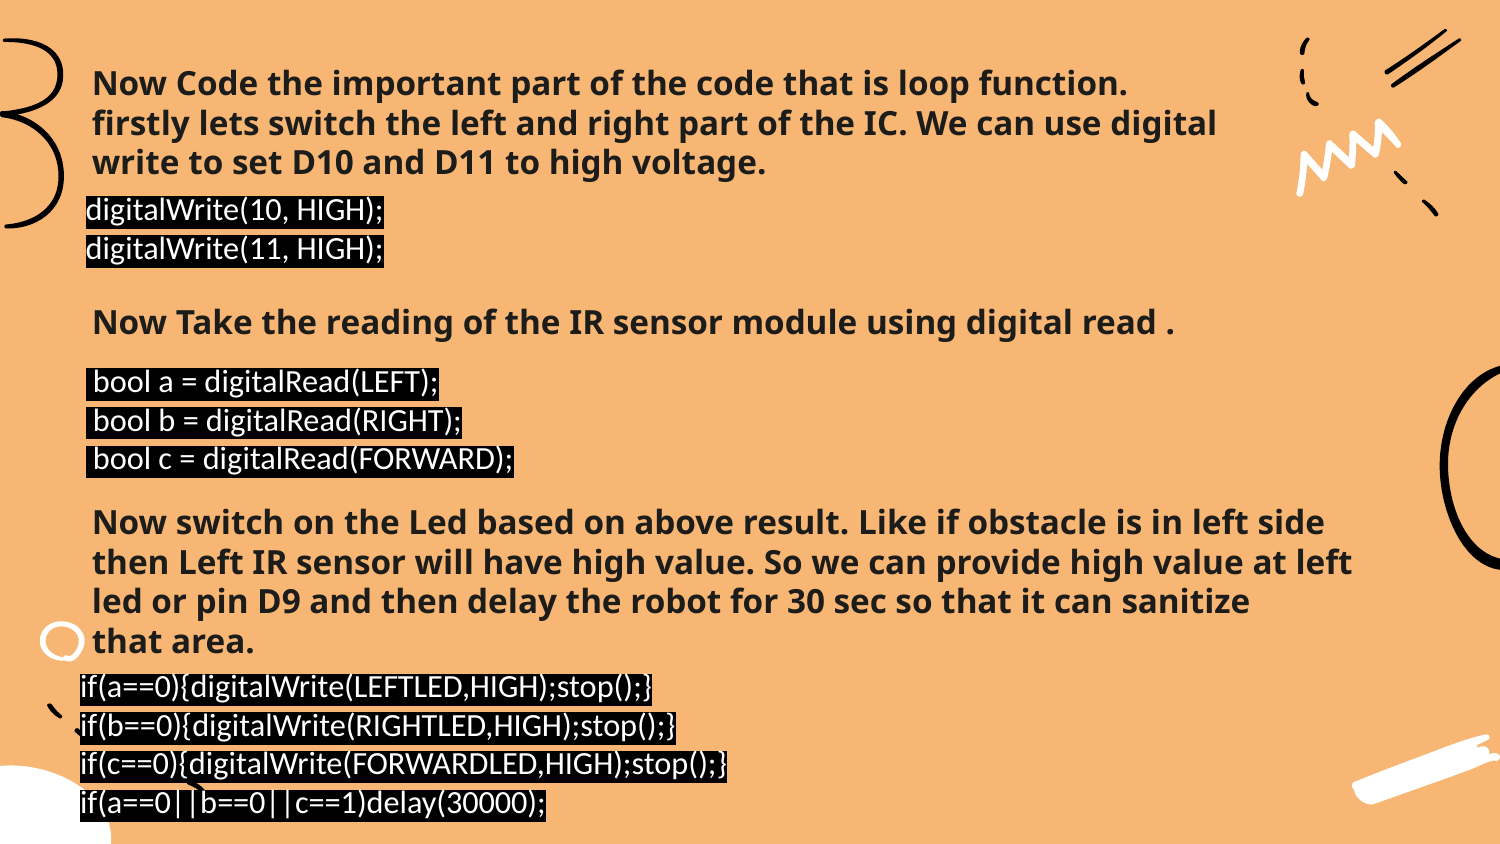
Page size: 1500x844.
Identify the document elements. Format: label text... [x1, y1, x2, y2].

text_box [70, 494, 1442, 663]
text_box bool a = digitalRead(LEFT); bool b = digitalRead(RIGHT); bool c = digitalRead(FORWARD); [70, 352, 663, 494]
subtitle Now Code the important part of the code that is loop function. firstly lets switch the left and right part of the IC. We can use digital write to set D10 and D11 to high voltage. Now Take the reading of the IR sensor module using digital read . Now switch on the Led based on above result. Like if obstacle is in left side then Left IR sensor will have high value. So we can provide high value at left led or pin D9 and then delay the robot for 30 sec so that it can sanitize that area. [58, 46, 1462, 831]
text_box [70, 52, 1407, 181]
text_box digitalWrite(10, HIGH); digitalWrite(11, HIGH); [70, 181, 499, 309]
text_box if(a==0){digitalWrite(LEFTLED,HIGH);stop();} if(b==0){digitalWrite(RIGHTLED,HIGH);stop();} if(c==0){digitalWrite(FORWARDLED,HIGH);stop();} if(a==0||b==0||c==1)delay(30000); [65, 657, 773, 844]
